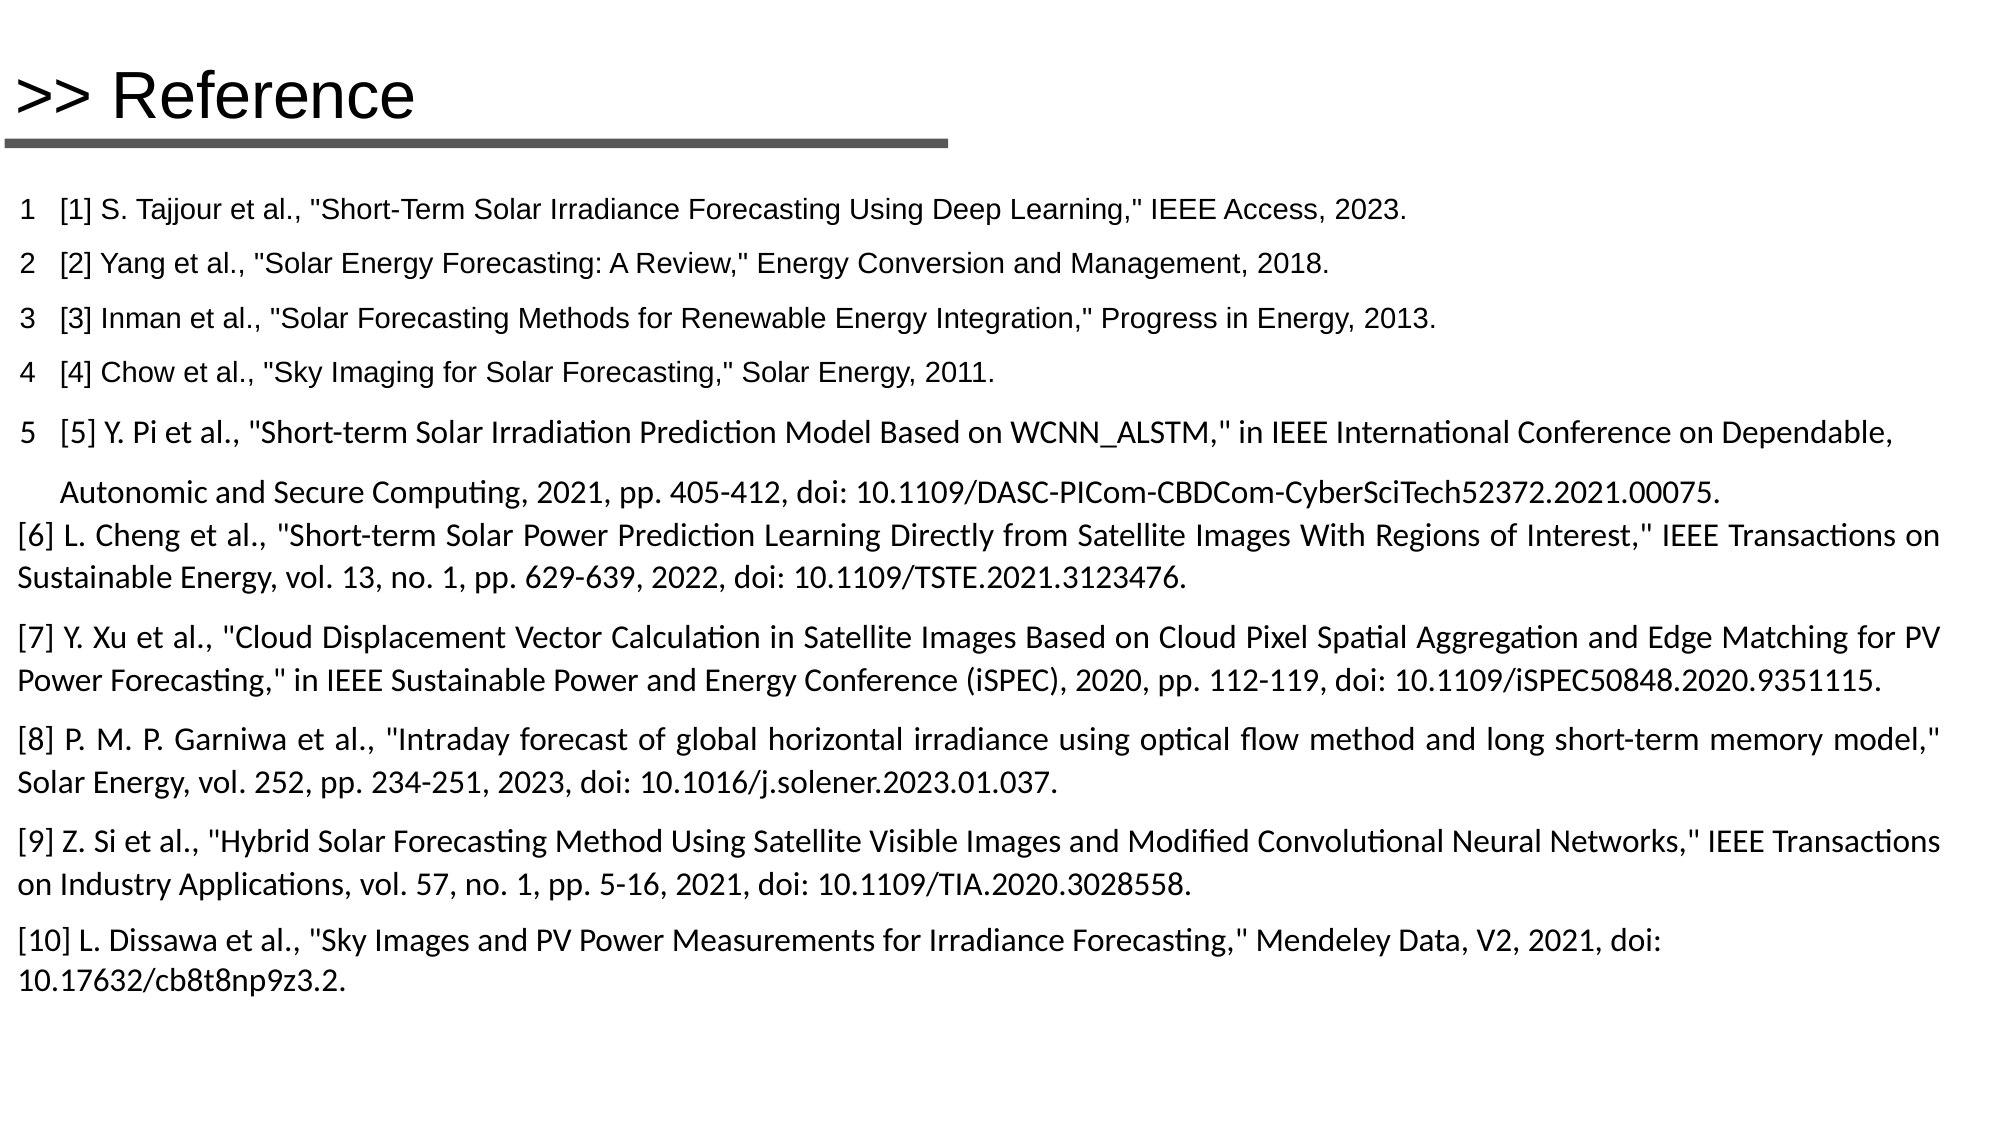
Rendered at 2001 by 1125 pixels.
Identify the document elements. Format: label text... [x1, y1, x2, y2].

title >> Reference [12, 49, 1667, 240]
text_box [1] S. Tajjour et al., "Short-Term Solar Irradiance Forecasting Using Deep Learning," IEEE Access, 2023. [2] Yang et al., "Solar Energy Forecasting: A Review," Energy Conversion and Management, 2018. [3] Inman et al., "Solar Forecasting Methods for Renewable Energy Integration," Progress in Energy, 2013. [4] Chow et al., "Sky Imaging for Solar Forecasting," Solar Energy, 2011. [5] Y. Pi et al., "Short-term Solar Irradiation Prediction Model Based on WCNN_ALSTM," in IEEE International Conference on Dependable, Autonomic and Secure Computing, 2021, pp. 405-412, doi: 10.1109/DASC-PICom-CBDCom-CyberSciTech52372.2021.00075. [6] L. Cheng et al., "Short-term Solar Power Prediction Learning Directly from Satellite Images With Regions of Interest," IEEE Transactions on Sustainable Energy, vol. 13, no. 1, pp. 629-639, 2022, doi: 10.1109/TSTE.2021.3123476. [7] Y. Xu et al., "Cloud Displacement Vector Calculation in Satellite Images Based on Cloud Pixel Spatial Aggregation and Edge Matching for PV Power Forecasting," in IEEE Sustainable Power and Energy Conference (iSPEC), 2020, pp. 112-119, doi: 10.1109/iSPEC50848.2020.9351115. [8] P. M. P. Garniwa et al., "Intraday forecast of global horizontal irradiance using optical flow method and long short-term memory model," Solar Energy, vol. 252, pp. 234-251, 2023, doi: 10.1016/j.solener.2023.01.037. [9] Z. Si et al., "Hybrid Solar Forecasting Method Using Satellite Visible Images and Modified Convolutional Neural Networks," IEEE Transactions on Industry Applications, vol. 57, no. 1, pp. 5-16, 2021, doi: 10.1109/TIA.2020.3028558. [10] L. Dissawa et al., "Sky Images and PV Power Measurements for Irradiance Forecasting," Mendeley Data, V2, 2021, doi: 10.17632/cb8t8np9z3.2. [17, 170, 1945, 999]
text_box [4, 138, 12, 149]
